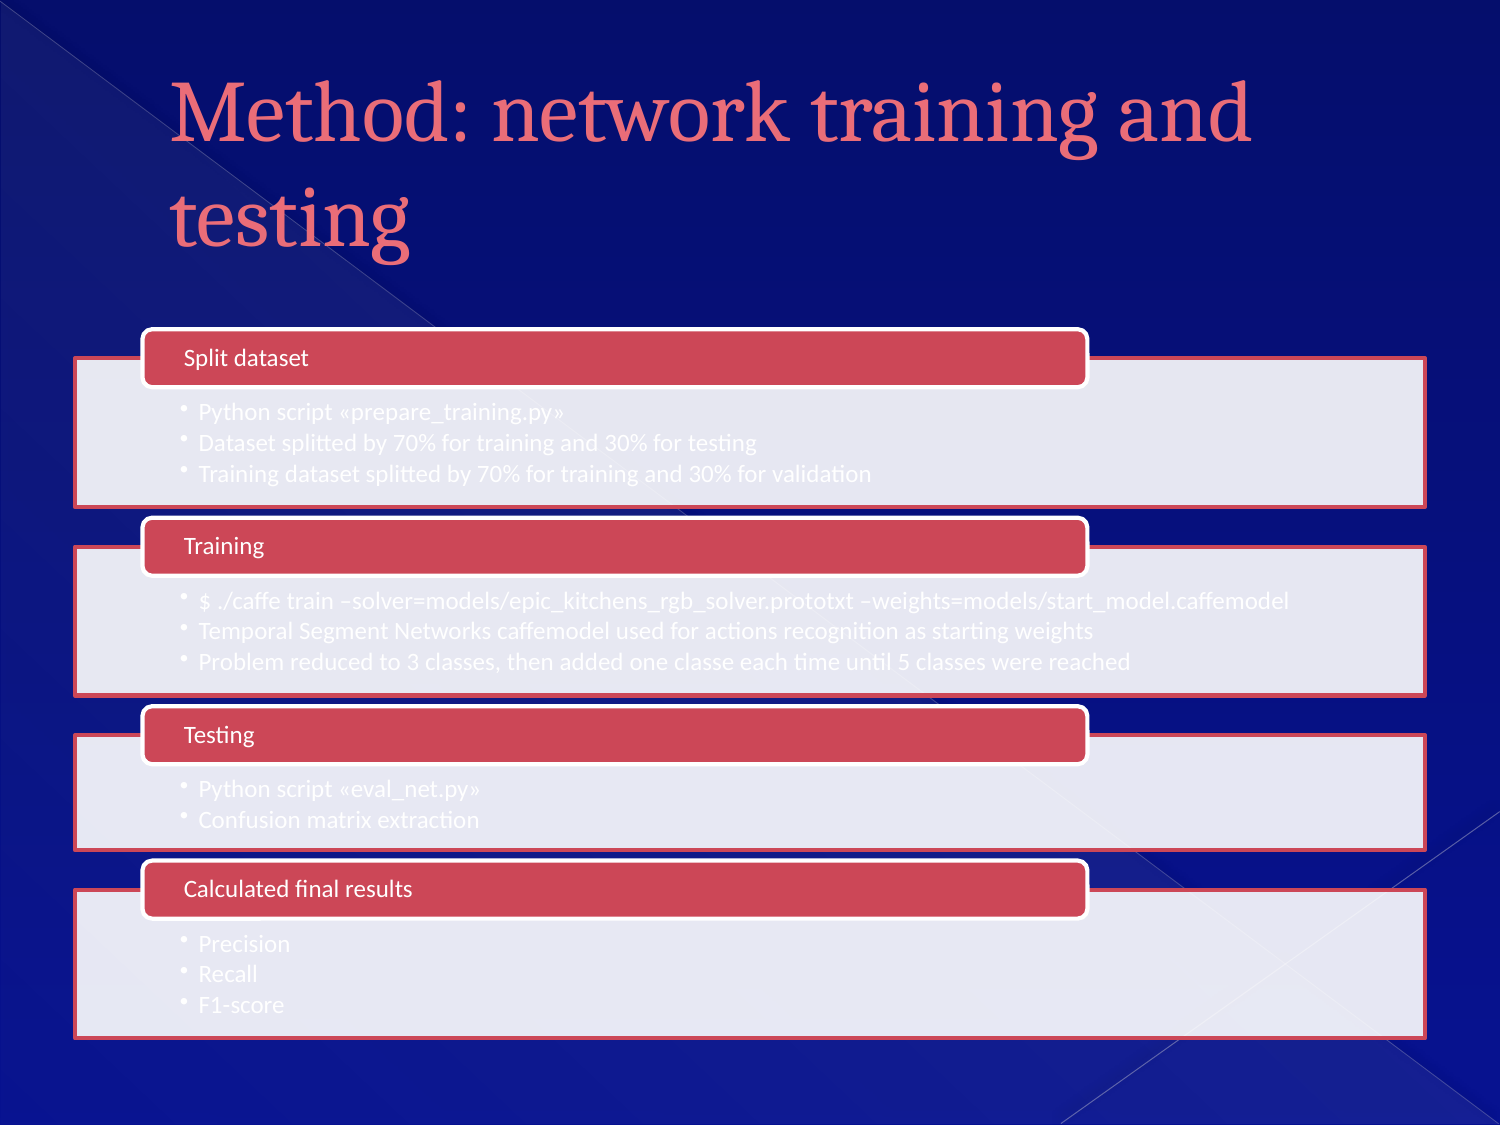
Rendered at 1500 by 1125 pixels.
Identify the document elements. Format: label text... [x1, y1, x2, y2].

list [74, 308, 1426, 1060]
title Method: network training and testing [75, 43, 1425, 274]
